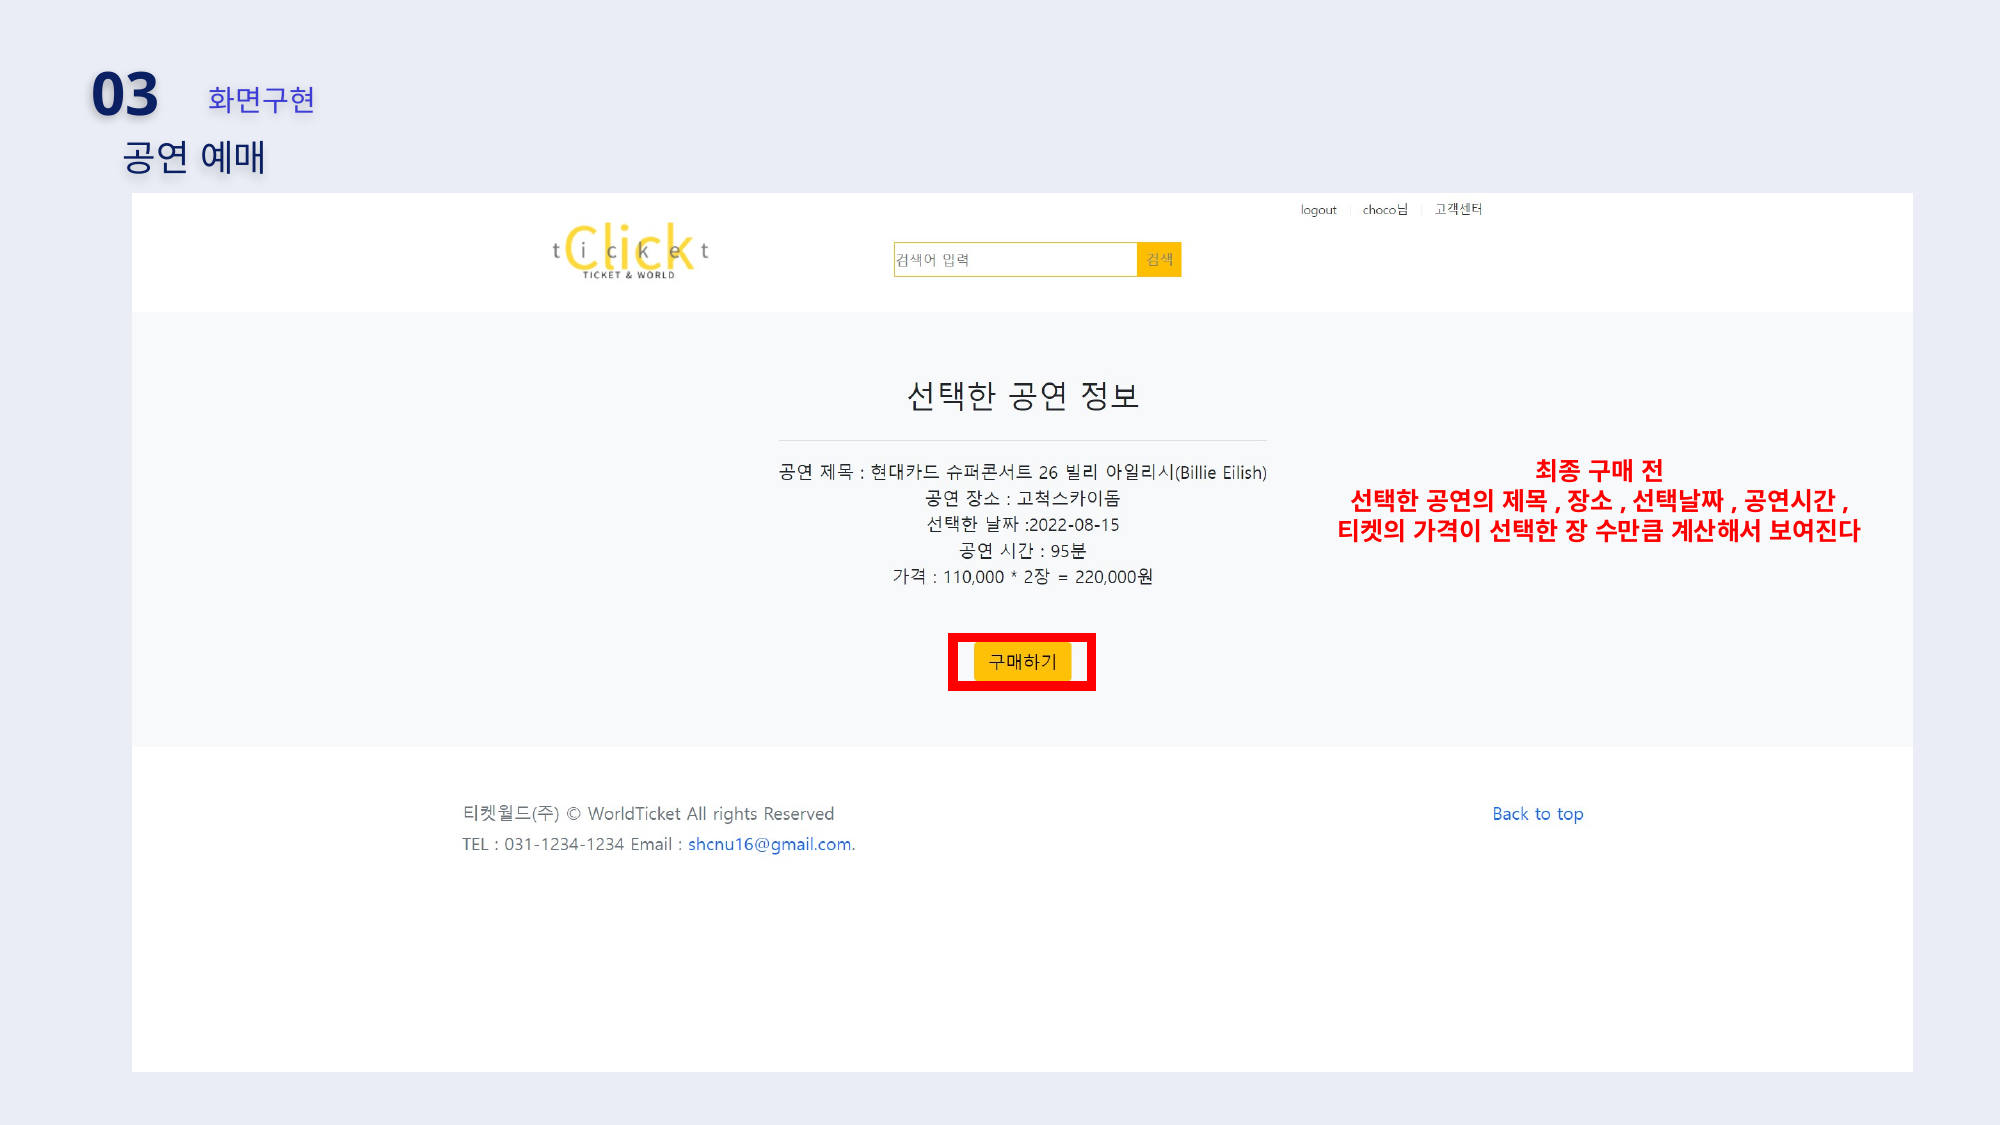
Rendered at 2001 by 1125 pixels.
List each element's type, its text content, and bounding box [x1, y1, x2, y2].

text_box 공연 예매 [102, 94, 571, 221]
text_box 03 [70, 34, 191, 148]
text_box 화면구현 [188, 36, 722, 163]
picture [132, 193, 1913, 1072]
